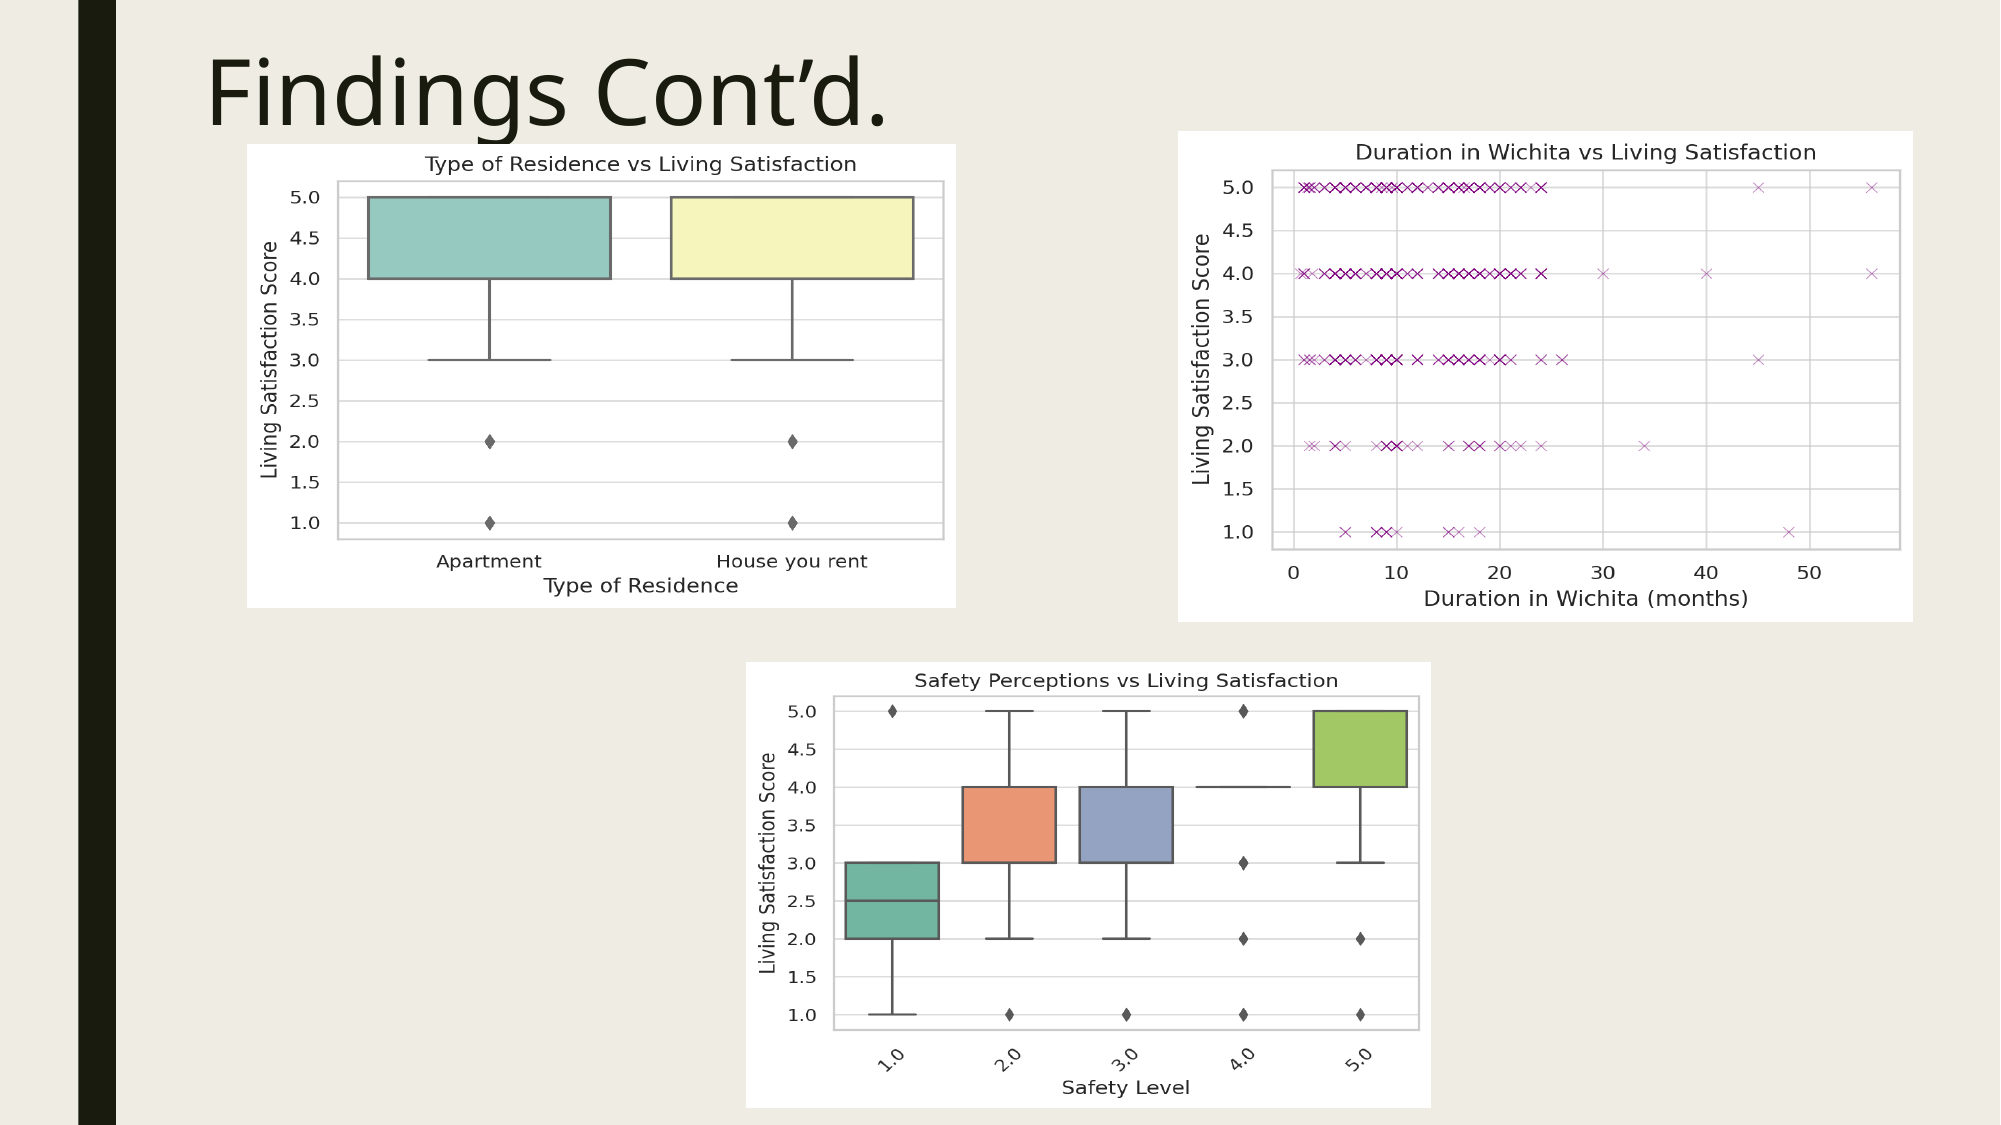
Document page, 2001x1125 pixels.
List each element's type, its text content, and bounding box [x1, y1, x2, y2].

picture [247, 144, 957, 608]
picture [1178, 131, 1913, 622]
title Findings Cont’d. [189, 39, 1765, 180]
picture [746, 662, 1431, 1108]
